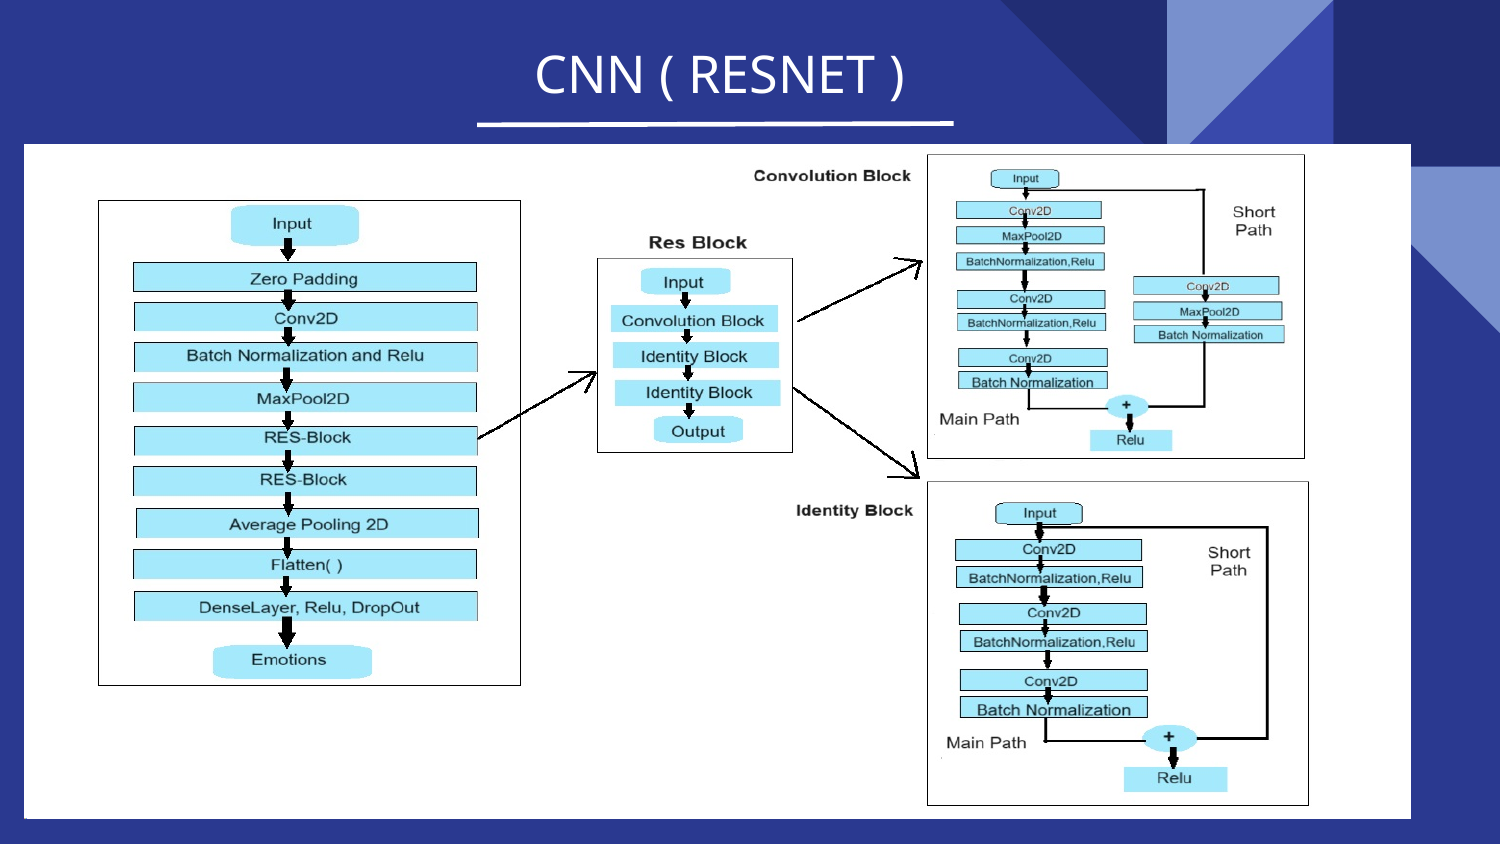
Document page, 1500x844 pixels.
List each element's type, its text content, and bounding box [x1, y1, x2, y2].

picture [24, 143, 1411, 820]
text_box CNN ( RESNET ) [333, 26, 1106, 110]
